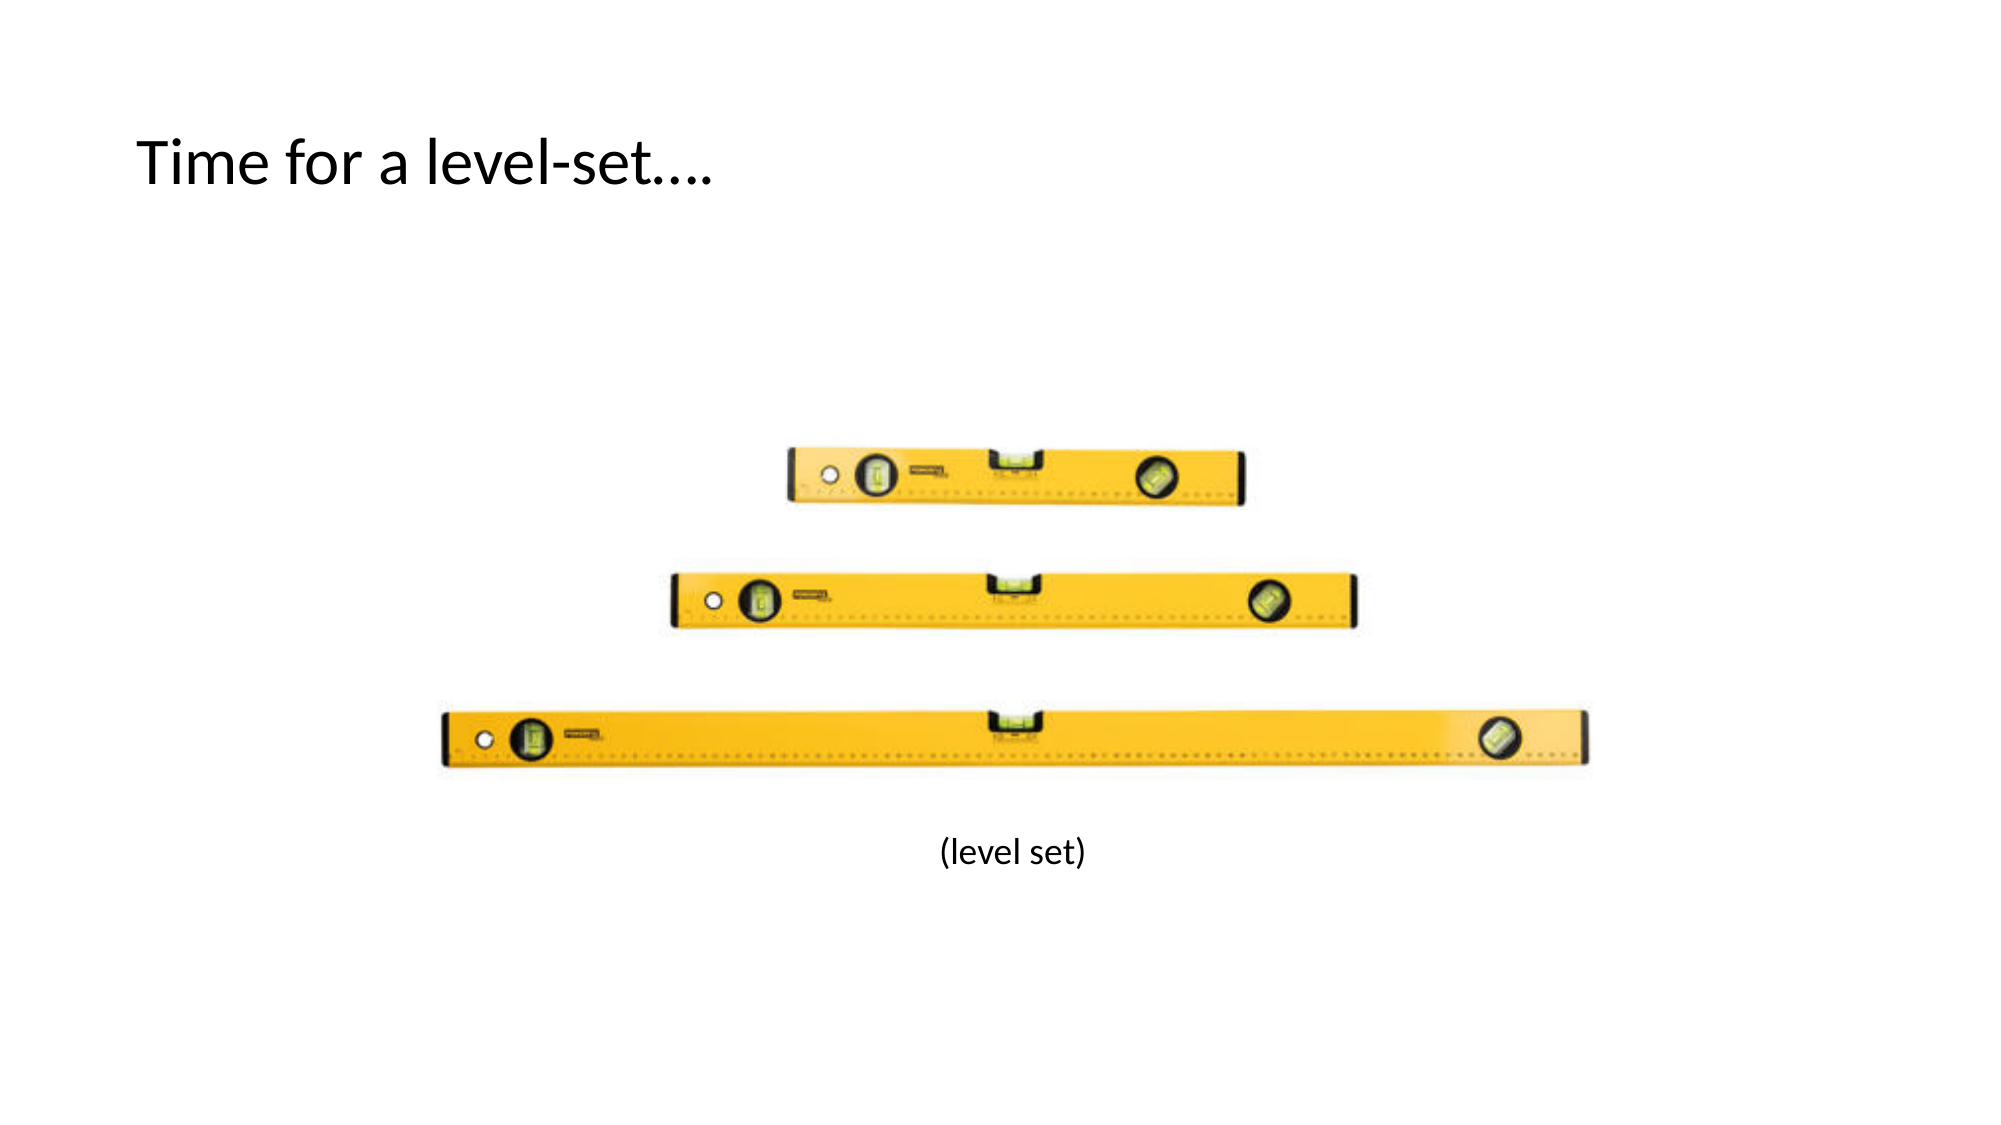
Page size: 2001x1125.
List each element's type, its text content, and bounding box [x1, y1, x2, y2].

text_box Time for a level-set…. [121, 110, 1578, 206]
picture [422, 163, 1609, 1053]
